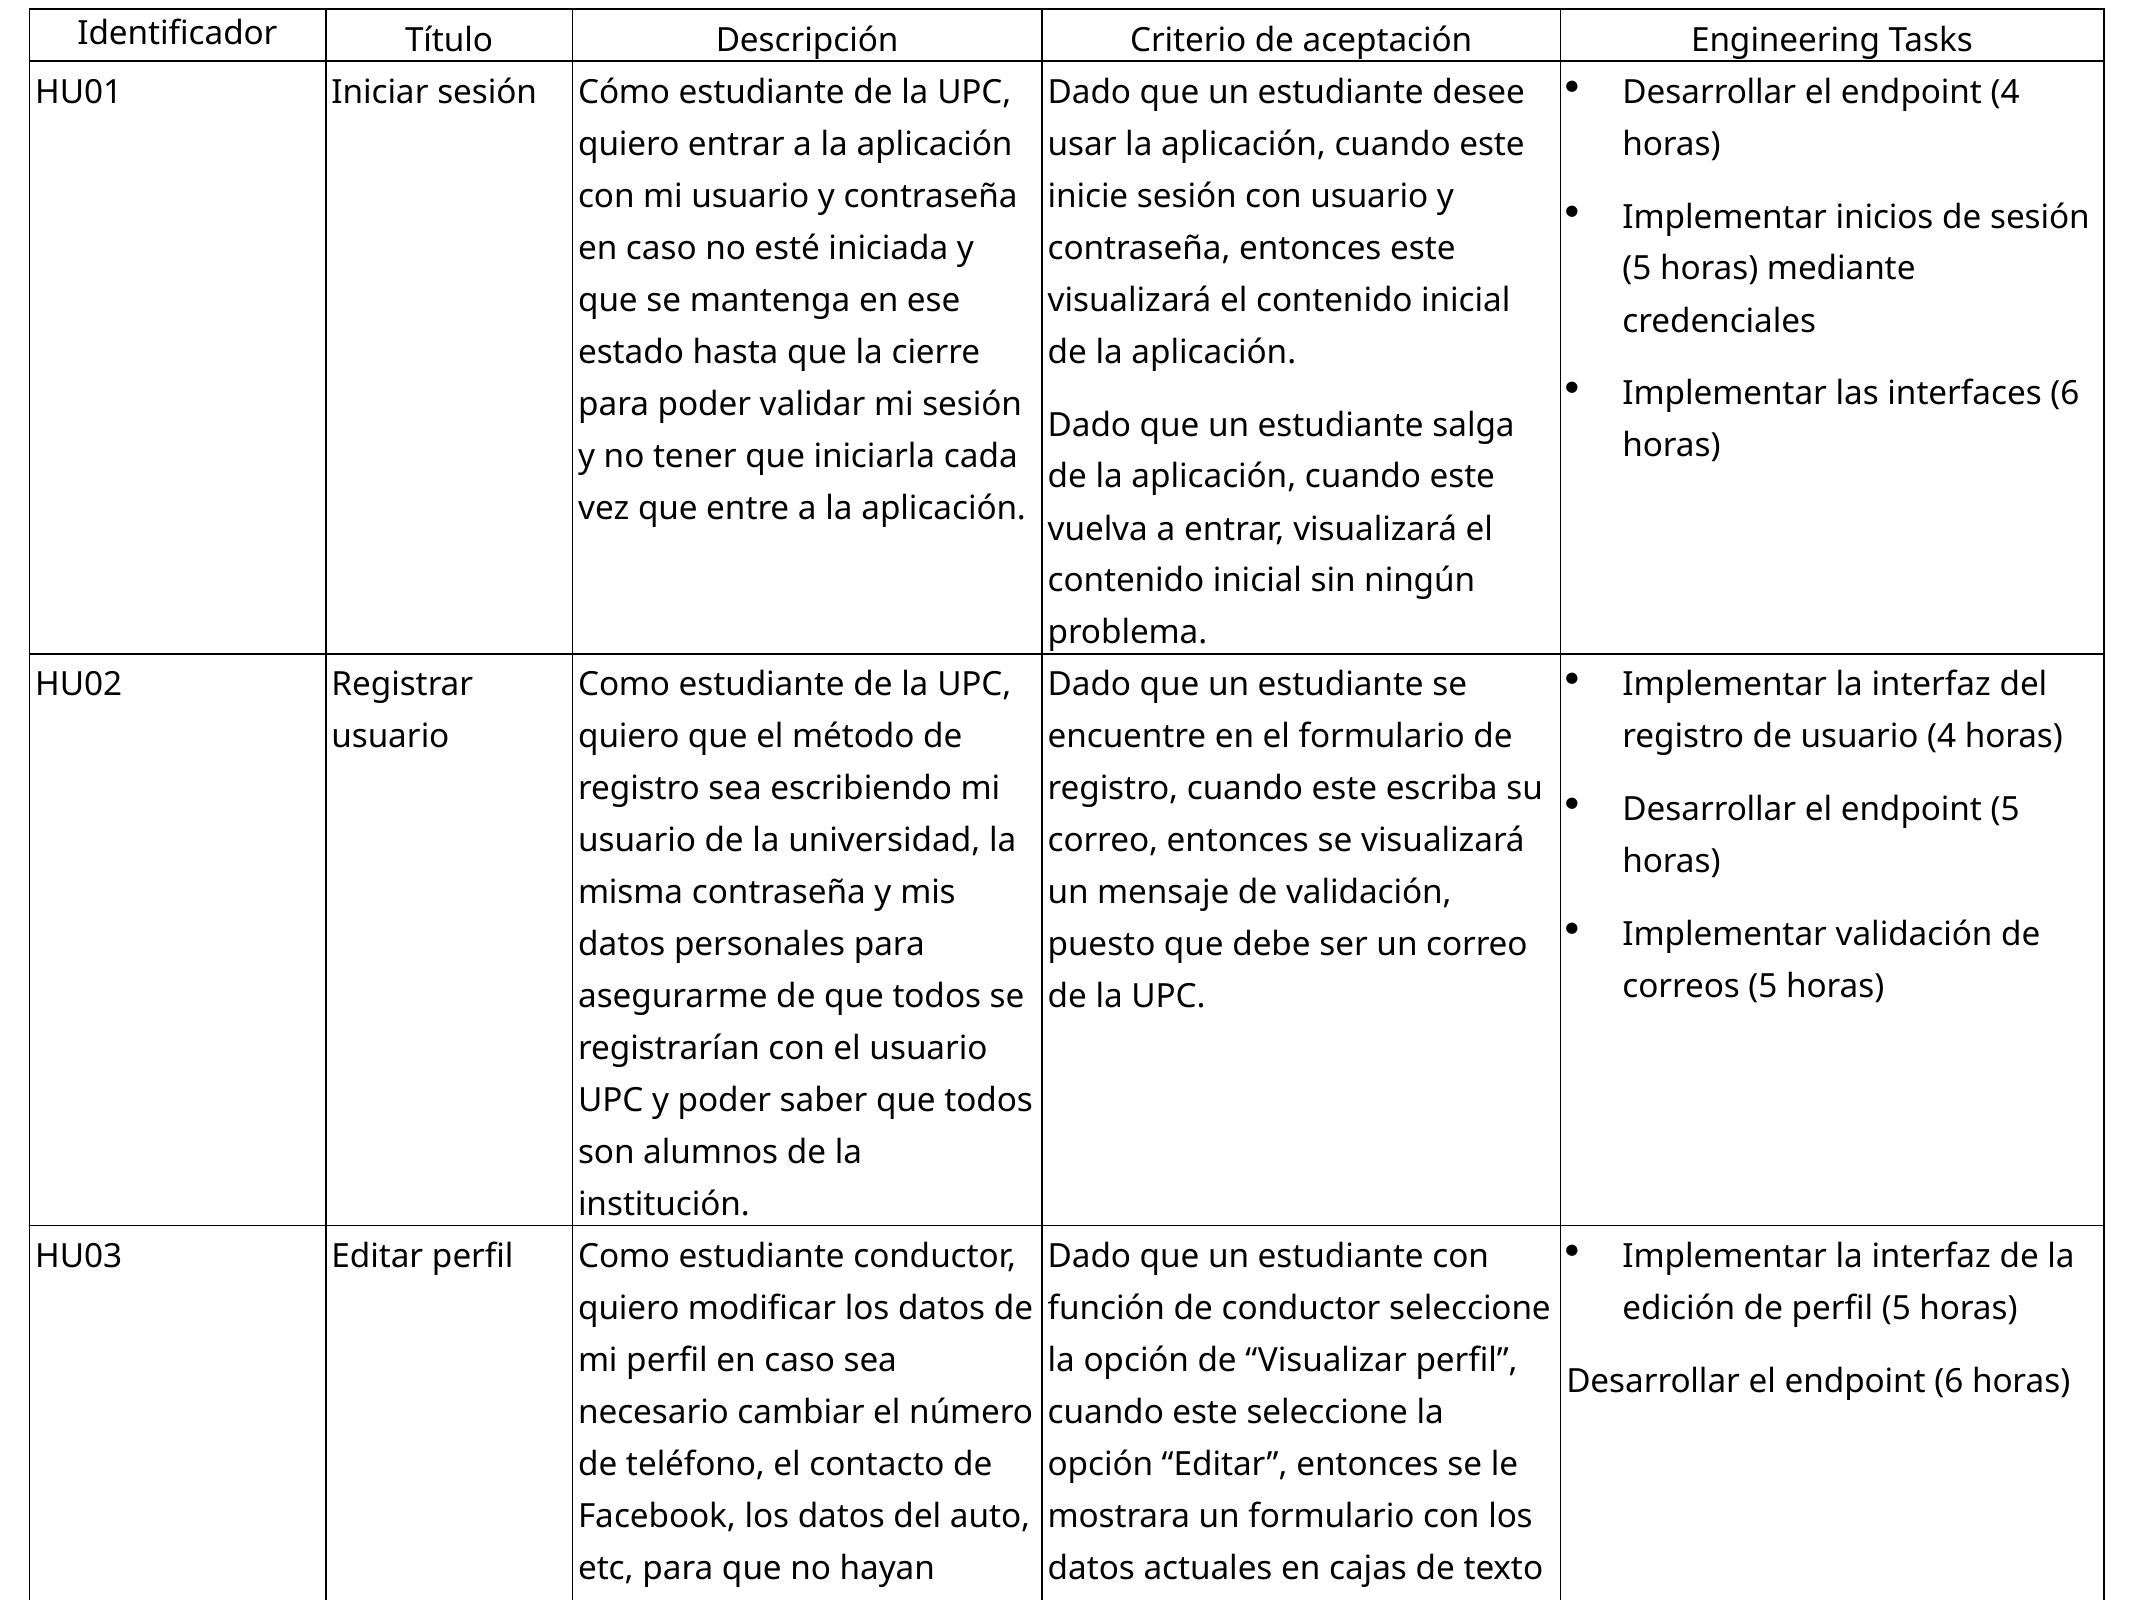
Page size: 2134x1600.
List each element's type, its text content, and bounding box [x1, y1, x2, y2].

table_header Descripción [573, 10, 1041, 60]
table_cell Desarrollar el endpoint (4 horas) Implementar inicios de sesión (5 horas) mediante credenciales Implementar las interfaces (6 horas) [1561, 62, 2103, 653]
table_cell HU01 [30, 62, 325, 653]
table_header Engineering Tasks [1561, 10, 2103, 60]
table_header Título [327, 10, 572, 60]
table_cell Como estudiante de la UPC, quiero que el método de registro sea escribiendo mi usuario de la universidad, la misma contraseña y mis datos personales para asegurarme de que todos se registrarían con el usuario UPC y poder saber que todos son alumnos de la institución. [573, 655, 1041, 1225]
table_cell Implementar la interfaz de la edición de perfil (5 horas) Desarrollar el endpoint (6 horas) [1561, 1226, 2103, 1600]
table_cell Dado que un estudiante se encuentre en el formulario de registro, cuando este escriba su correo, entonces se visualizará un mensaje de validación, puesto que debe ser un correo de la UPC. [1043, 655, 1560, 1225]
table_header Identificador [30, 10, 325, 60]
table_cell HU03 [30, 1226, 325, 1600]
table_cell Dado que un estudiante desee usar la aplicación, cuando este inicie sesión con usuario y contraseña, entonces este visualizará el contenido inicial de la aplicación. Dado que un estudiante salga de la aplicación, cuando este vuelva a entrar, visualizará el contenido inicial sin ningún problema. [1043, 62, 1560, 653]
table_cell Implementar la interfaz del registro de usuario (4 horas) Desarrollar el endpoint (5 horas) Implementar validación de correos (5 horas) [1561, 655, 2103, 1225]
table_cell Editar perfil [327, 1226, 572, 1600]
table_cell Cómo estudiante de la UPC, quiero entrar a la aplicación con mi usuario y contraseña en caso no esté iniciada y que se mantenga en ese estado hasta que la cierre para poder validar mi sesión y no tener que iniciarla cada vez que entre a la aplicación. [573, 62, 1041, 653]
table_cell Dado que un estudiante con función de conductor seleccione la opción de “Visualizar perfil”, cuando este seleccione la opción “Editar”, entonces se le mostrara un formulario con los datos actuales en cajas de texto que se podrán cambiar de acuerdo a las necesidades del usuario. [1043, 1226, 1560, 1600]
table_header Criterio de aceptación [1043, 10, 1560, 60]
table_cell Registrar usuario [327, 655, 572, 1225]
table_cell HU02 [30, 655, 325, 1225]
table_cell Como estudiante conductor, quiero modificar los datos de mi perfil en caso sea necesario cambiar el número de teléfono, el contacto de Facebook, los datos del auto, etc, para que no hayan inconvenientes con los pasajeros, si quieren contactarme, o con los administradores de la aplicación, al monitorear mis viajes. [573, 1226, 1041, 1600]
table_cell Iniciar sesión [327, 62, 572, 653]
